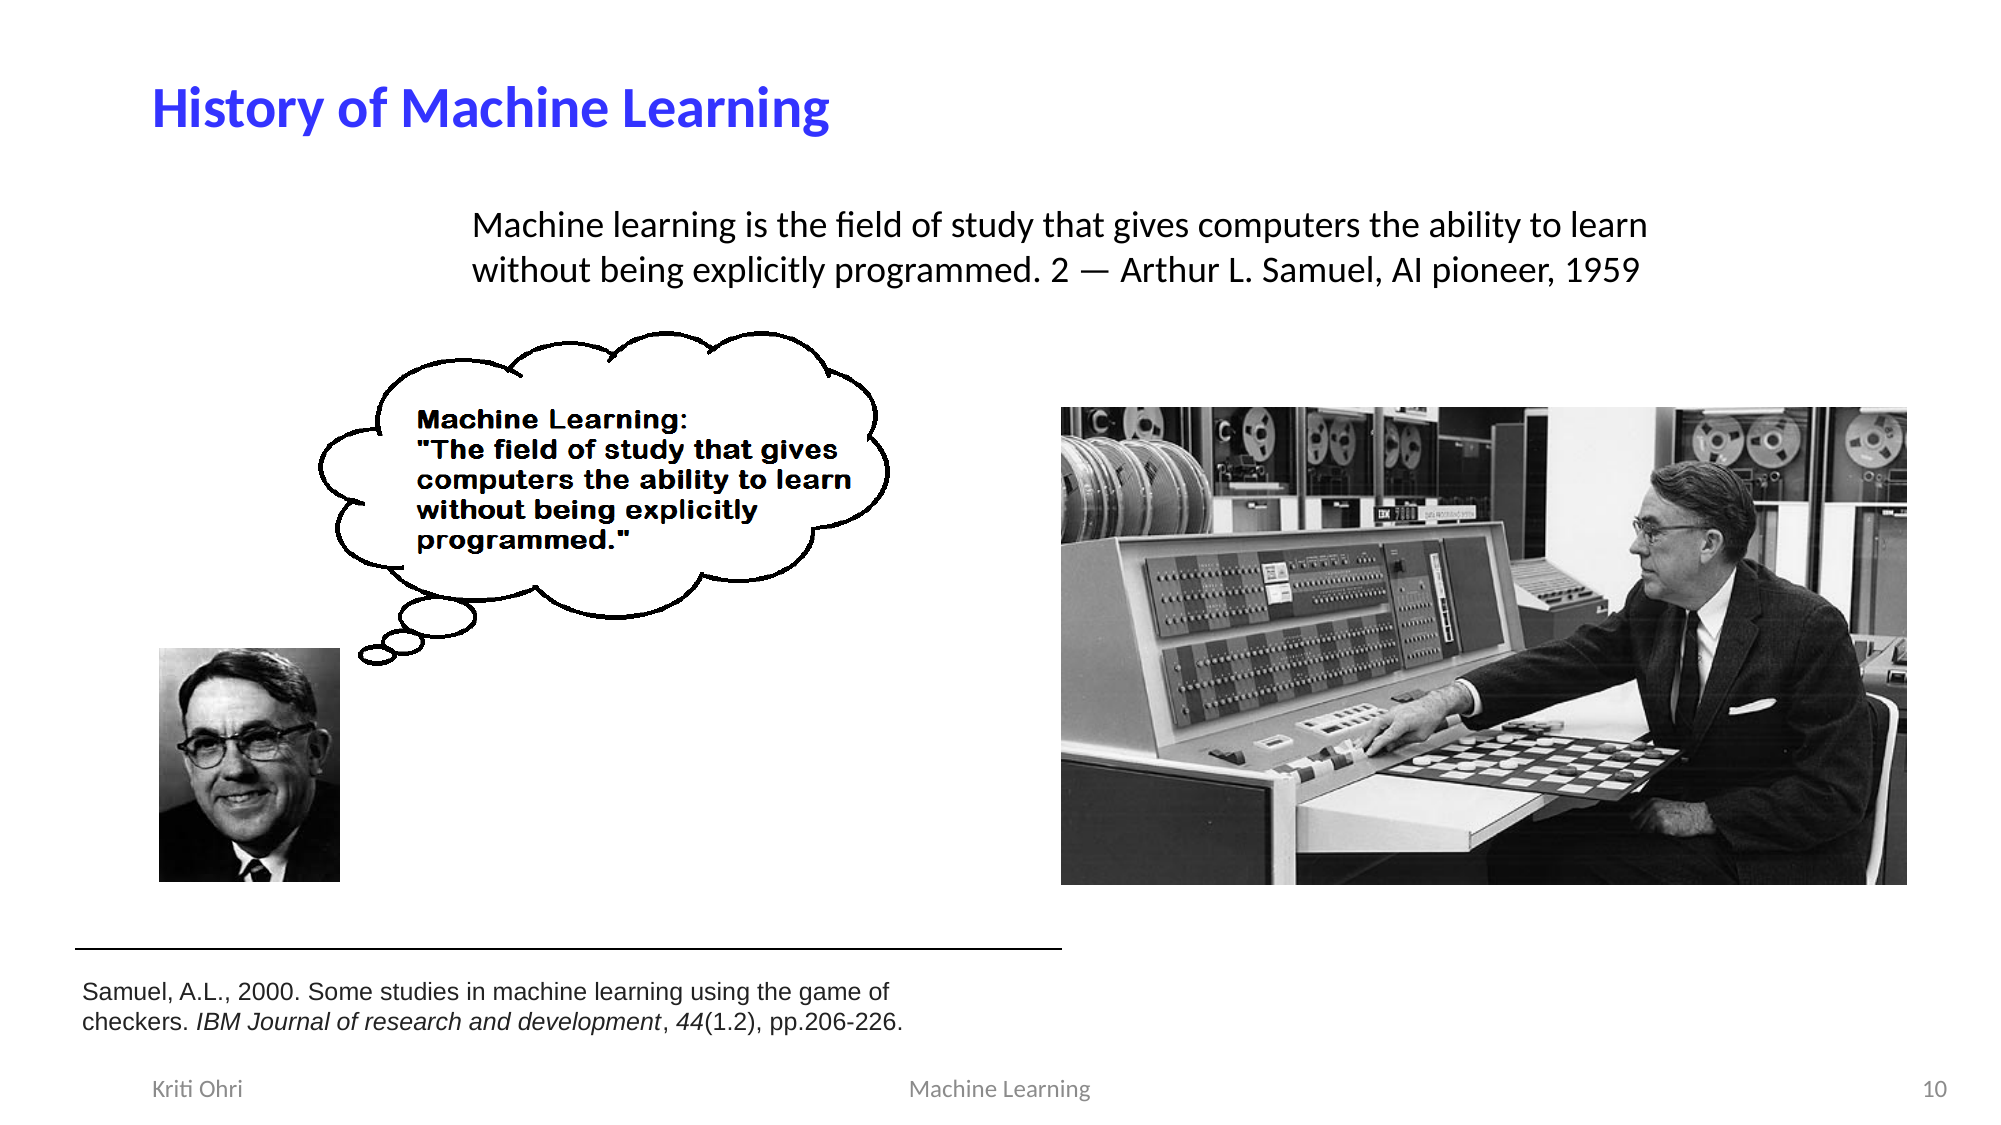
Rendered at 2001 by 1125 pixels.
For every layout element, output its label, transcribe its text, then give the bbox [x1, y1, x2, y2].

picture [63, 321, 909, 912]
slide_number Kriti Ohri [137, 1057, 588, 1118]
footer Machine Learning [662, 1057, 1338, 1118]
text_box Machine learning is the field of study that gives computers the ability to learn without being explicitly programmed. 2 — Arthur L. Samuel, AI pioneer, 1959 [457, 192, 1805, 298]
title History of Machine Learning [137, 0, 1863, 218]
text_box Samuel, A.L., 2000. Some studies in machine learning using the game of checkers. IBM Journal of research and development, 44(1.2), pp.206-226. [67, 968, 1068, 1043]
picture [1061, 407, 1907, 885]
